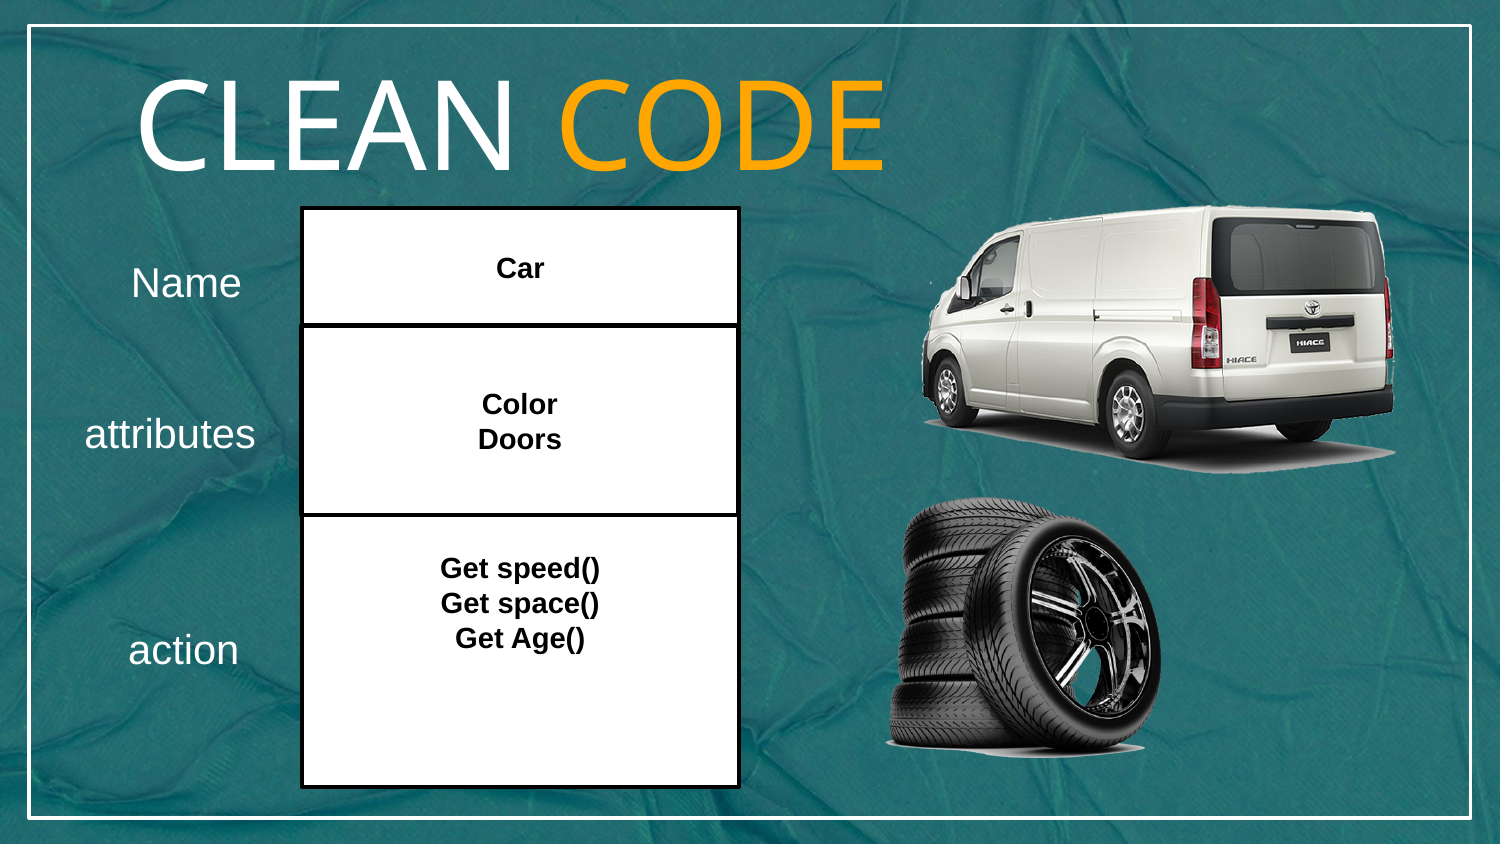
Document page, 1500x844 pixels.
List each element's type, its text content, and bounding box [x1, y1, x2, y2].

text_box Color Doors [299, 324, 741, 517]
text_box attributes [69, 362, 272, 501]
title CLEAN CODE [118, 72, 1382, 167]
picture [0, 0, 1500, 844]
text_box action [92, 578, 276, 717]
text_box Name [95, 212, 279, 351]
text_box Get speed() Get space() Get Age() [300, 517, 741, 789]
text_box Car [300, 206, 741, 324]
